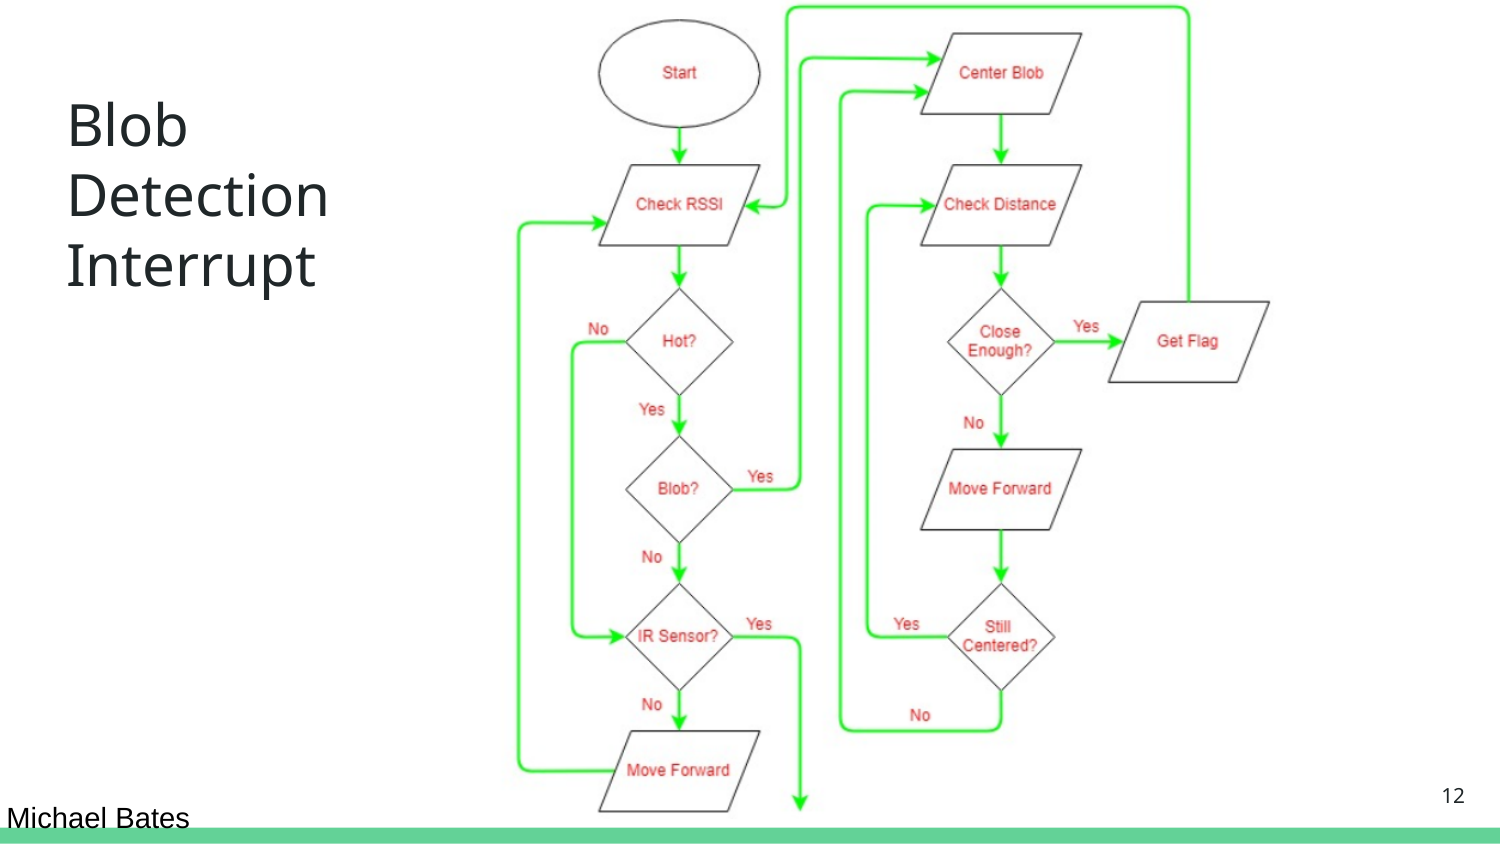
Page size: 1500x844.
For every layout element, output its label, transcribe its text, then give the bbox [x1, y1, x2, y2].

title Blob Detection Interrupt [51, 72, 477, 167]
picture [484, 0, 1281, 819]
slide_number 12 [1389, 764, 1480, 830]
text_box Michael Bates [0, 784, 283, 841]
